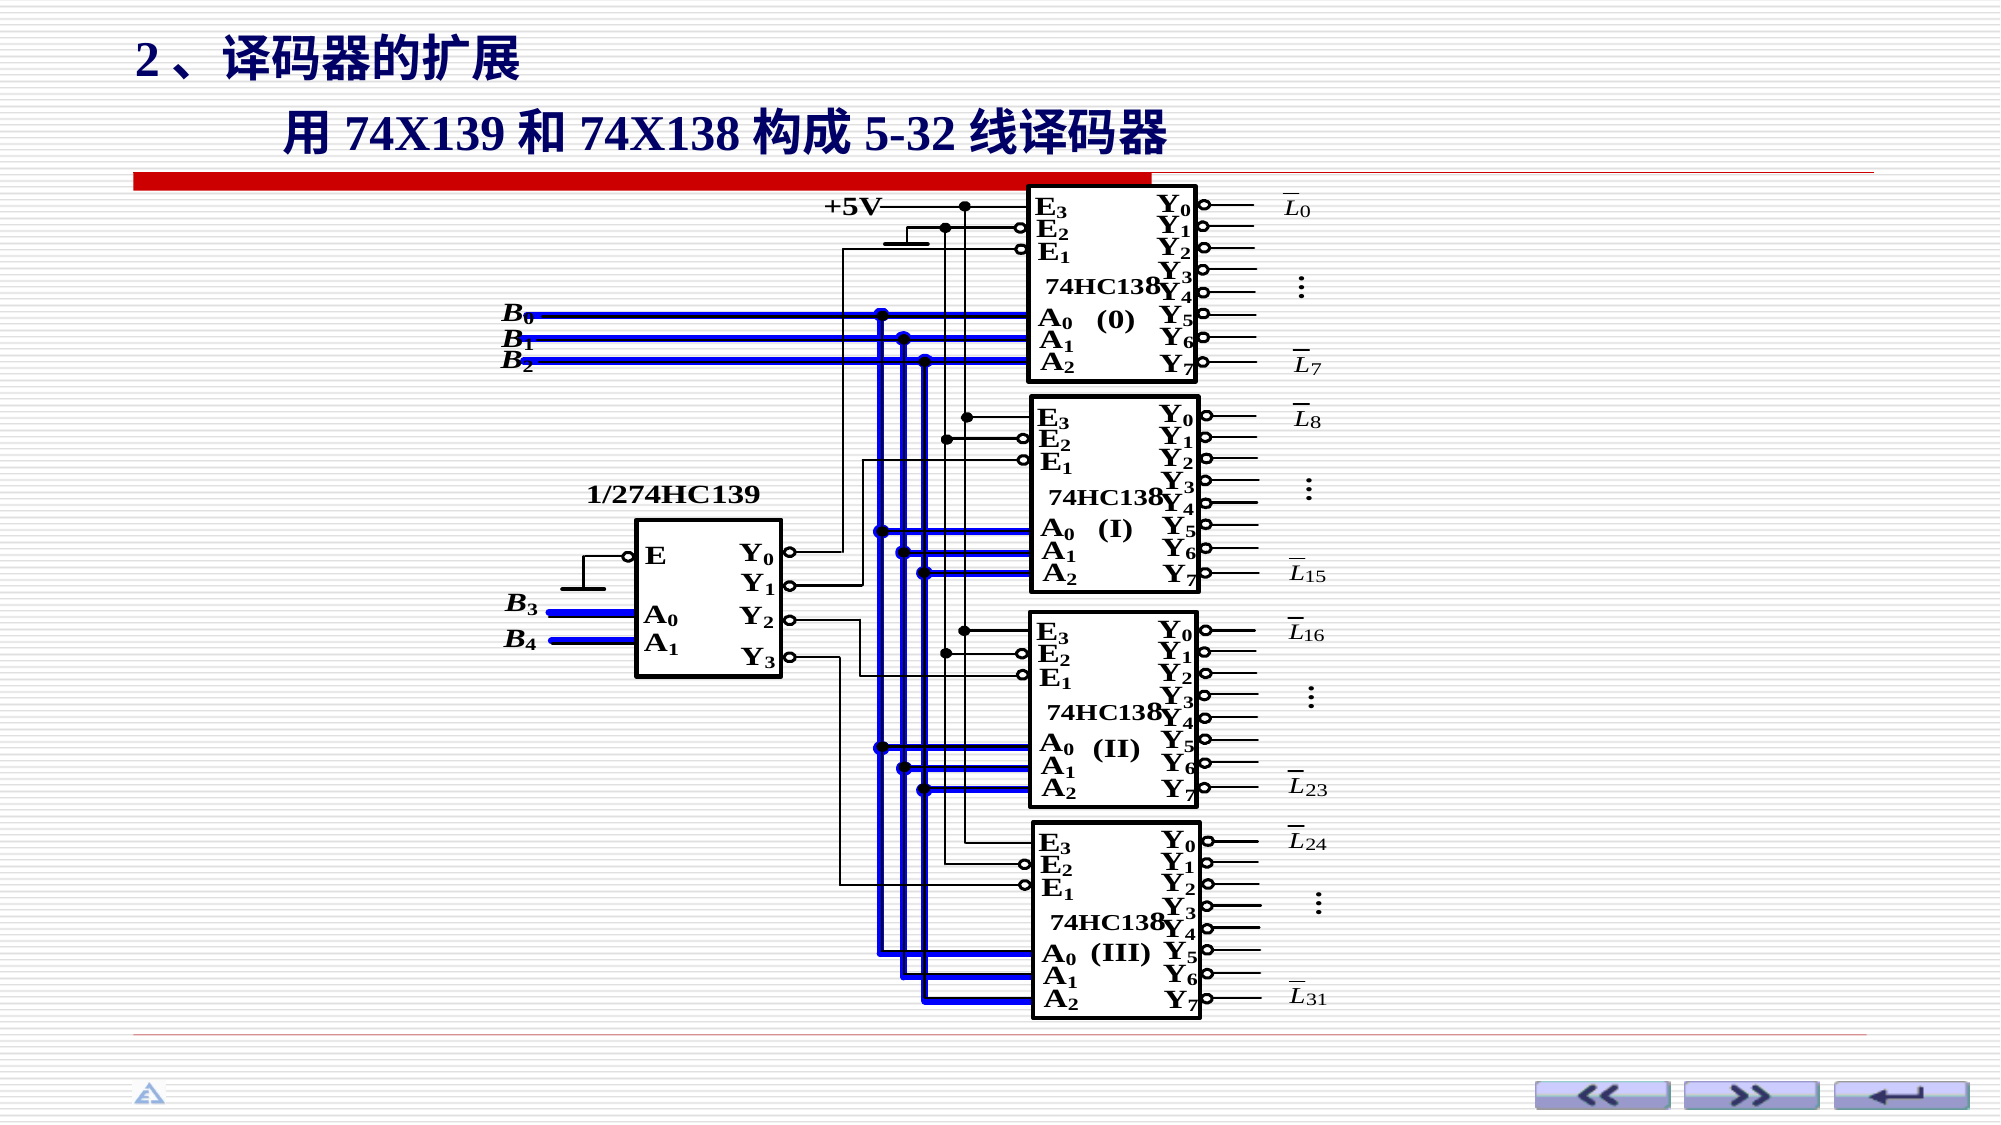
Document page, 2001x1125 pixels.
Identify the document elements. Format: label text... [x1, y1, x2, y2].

text_box 2、译码器的扩展 [120, 18, 537, 94]
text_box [479, 184, 1355, 1029]
picture [0, 0, 2001, 1125]
text_box 用74X139和74X138构成5-32线译码器 [267, 92, 1520, 168]
